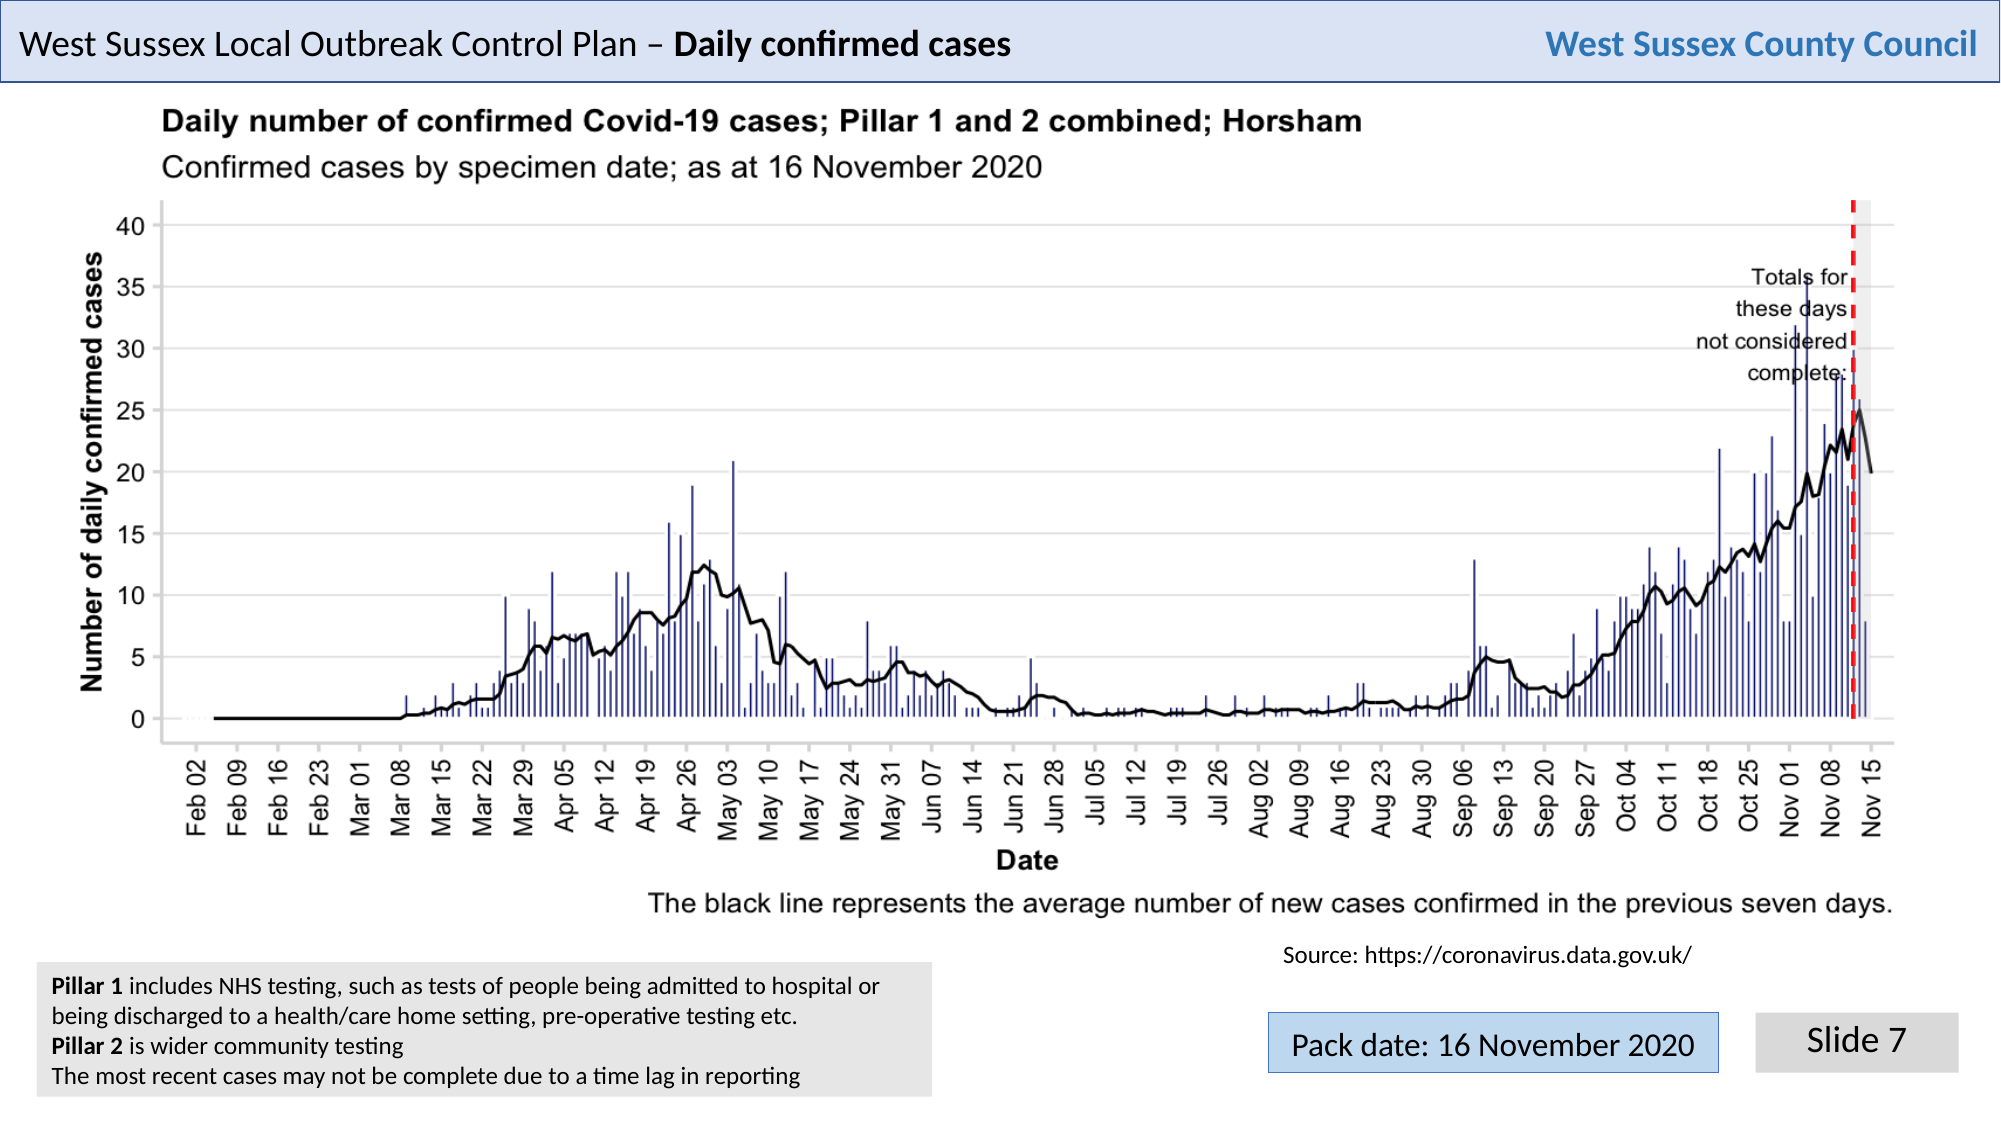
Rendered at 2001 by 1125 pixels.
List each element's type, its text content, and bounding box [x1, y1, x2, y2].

picture [63, 91, 1912, 935]
list Slide 7 [1755, 1012, 1959, 1073]
list Source: https://coronavirus.data.gov.uk/ [1268, 935, 1912, 995]
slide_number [1268, 1012, 1719, 1073]
